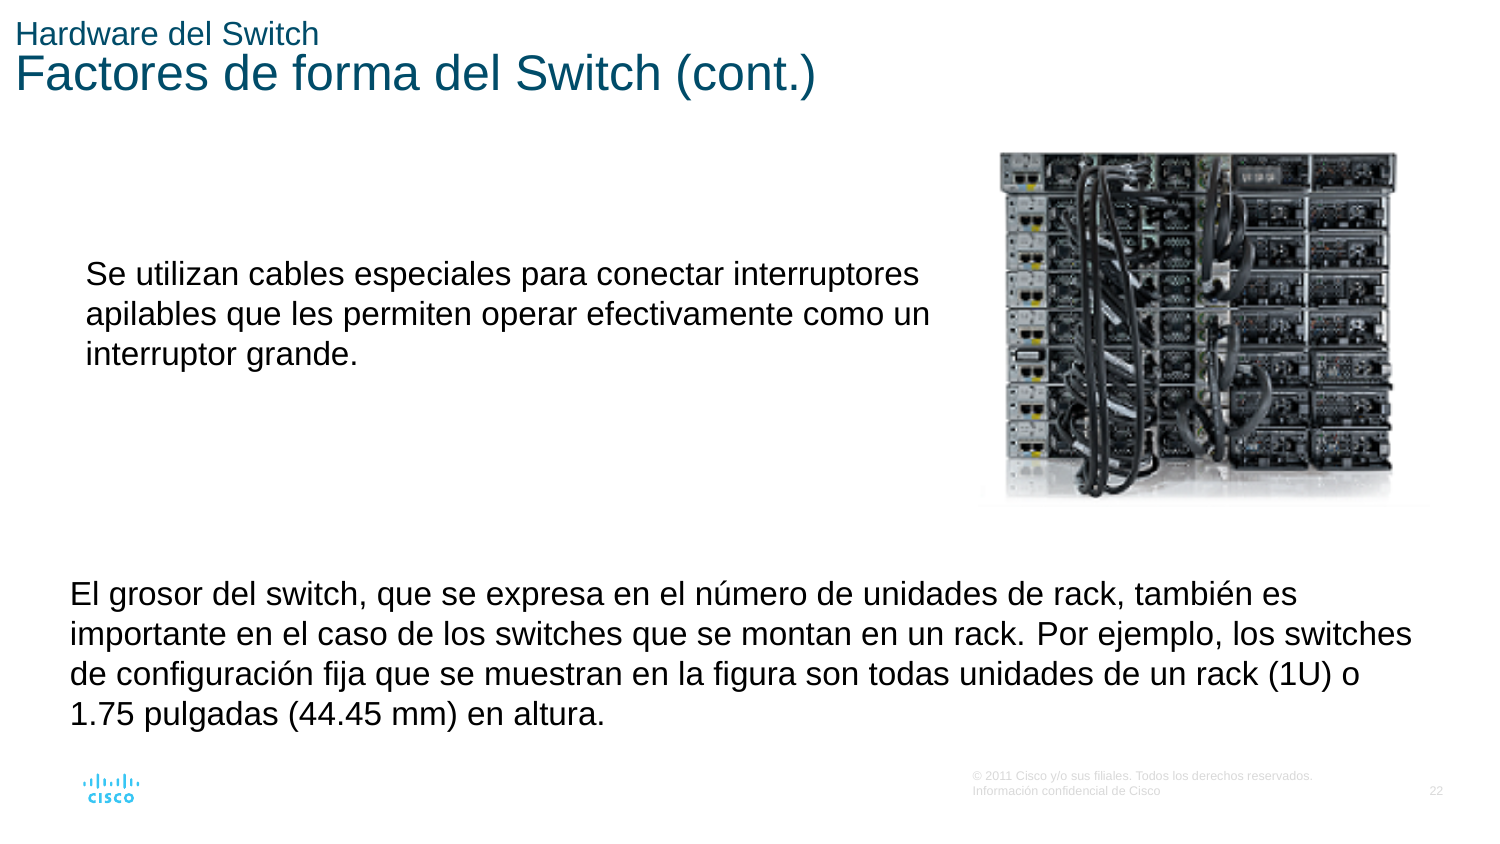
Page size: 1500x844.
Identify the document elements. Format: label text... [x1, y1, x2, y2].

text_box El grosor del switch, que se expresa en el número de unidades de rack, también es importante en el caso de los switches que se montan en un rack. Por ejemplo, los switches de configuración fija que se muestran en la figura son todas unidades de un rack (1U) o 1.75 pulgadas (44.45 mm) en altura. [55, 564, 1445, 740]
title Hardware del Switch Factores de forma del Switch (cont.) [0, 0, 1500, 121]
picture [977, 139, 1430, 512]
text_box Se utilizan cables especiales para conectar interruptores apilables que les permiten operar efectivamente como un interruptor grande. [70, 244, 972, 380]
